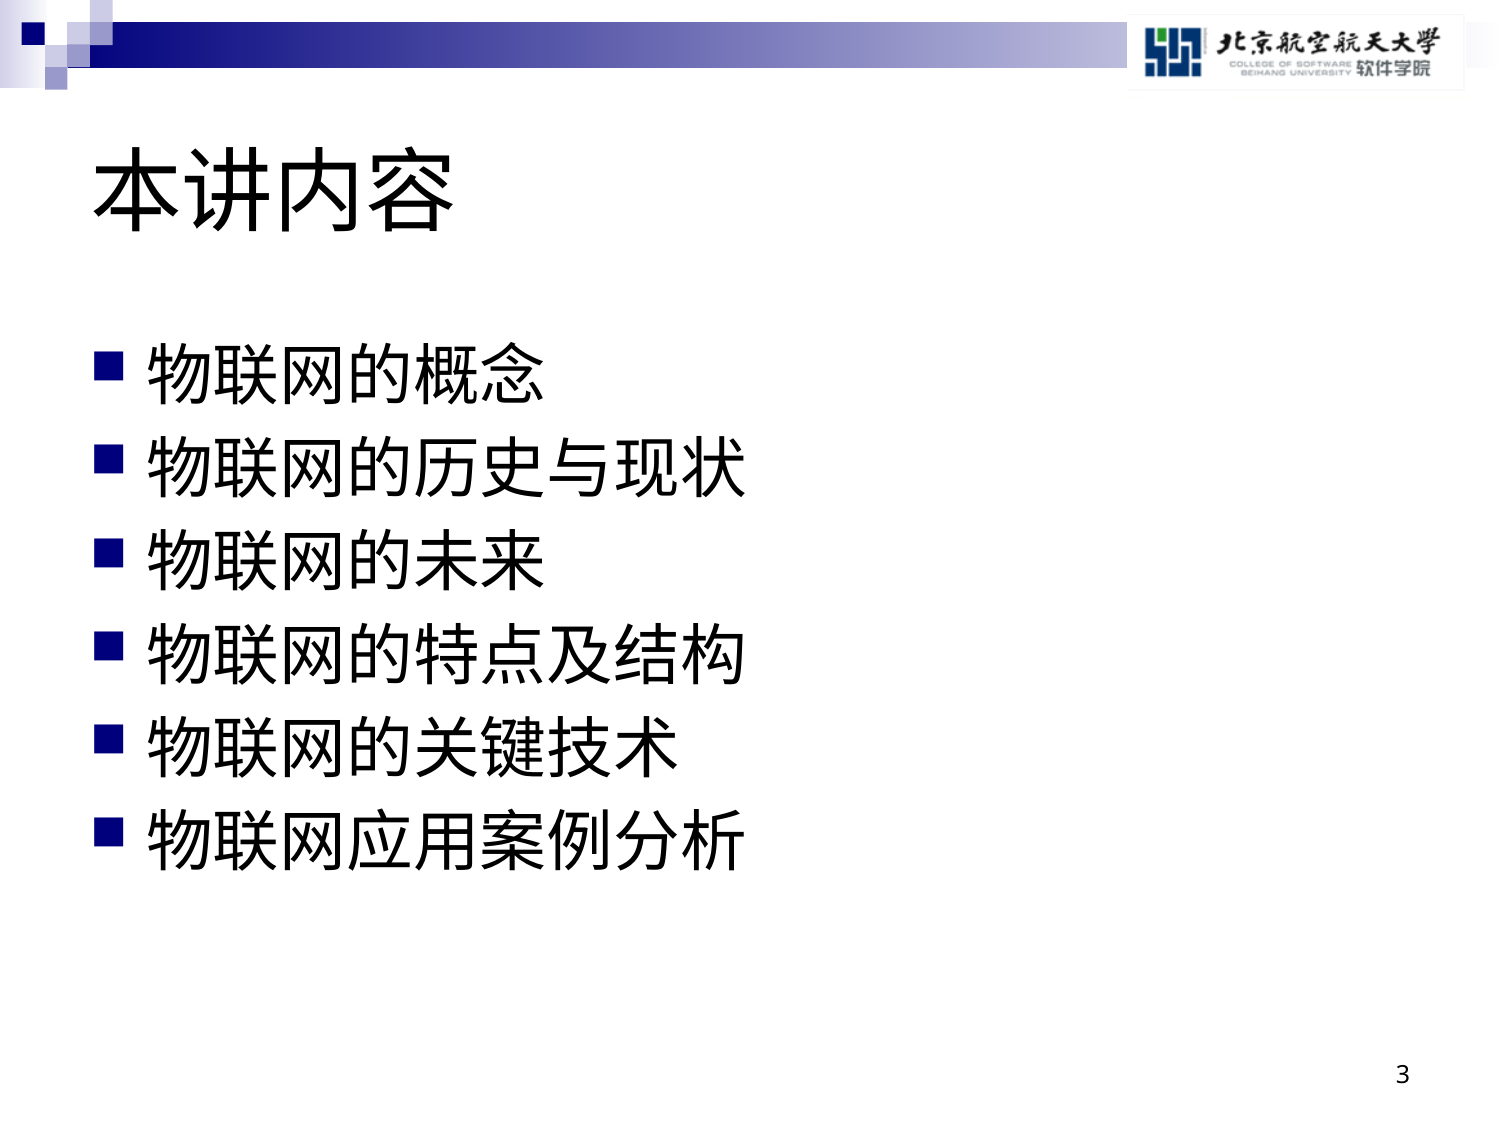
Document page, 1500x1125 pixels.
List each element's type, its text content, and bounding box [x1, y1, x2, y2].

slide_number 3 [1074, 1024, 1426, 1101]
picture [1127, 14, 1466, 99]
list 物联网的概念 物联网的历史与现状 物联网的未来 物联网的特点及结构 物联网的关键技术 物联网应用案例分析 [75, 324, 1425, 963]
title 本讲内容 [75, 75, 1425, 300]
